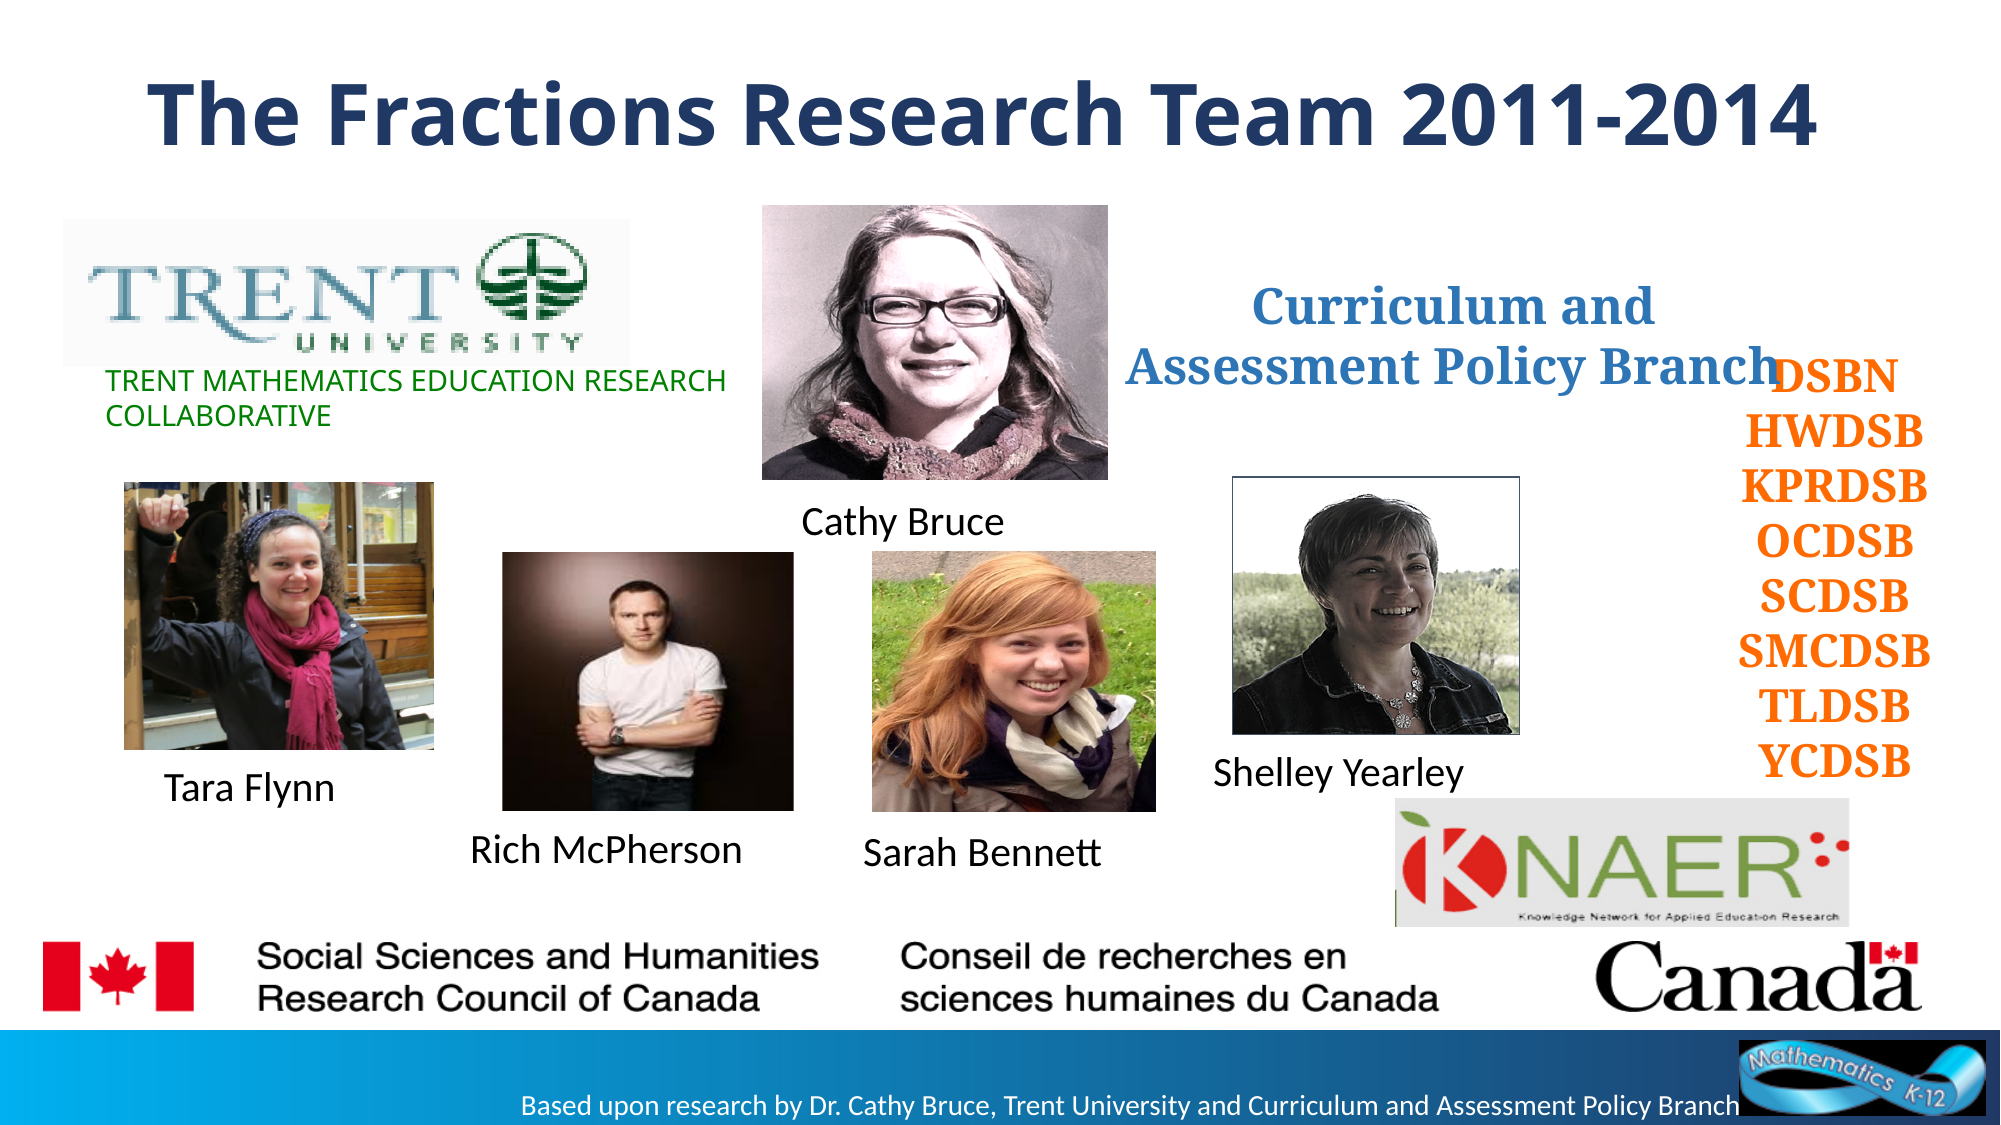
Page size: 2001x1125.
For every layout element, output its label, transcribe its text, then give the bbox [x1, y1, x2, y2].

picture [1395, 798, 1851, 927]
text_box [468, 552, 794, 919]
text_box DSBN HWDSB KPRDSB OCDSB SCDSB SMCDSB TLDSB YCDSB [1669, 339, 2000, 794]
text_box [762, 205, 1108, 552]
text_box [25, 217, 762, 489]
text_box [124, 489, 434, 818]
text_box Curriculum and Assessment Policy Branch [1108, 267, 1825, 403]
title The Fractions Research Team 2011-2014 [82, 24, 1883, 212]
picture [1739, 1040, 1986, 1116]
picture [43, 941, 1922, 1012]
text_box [1220, 477, 1519, 799]
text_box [858, 551, 1156, 880]
